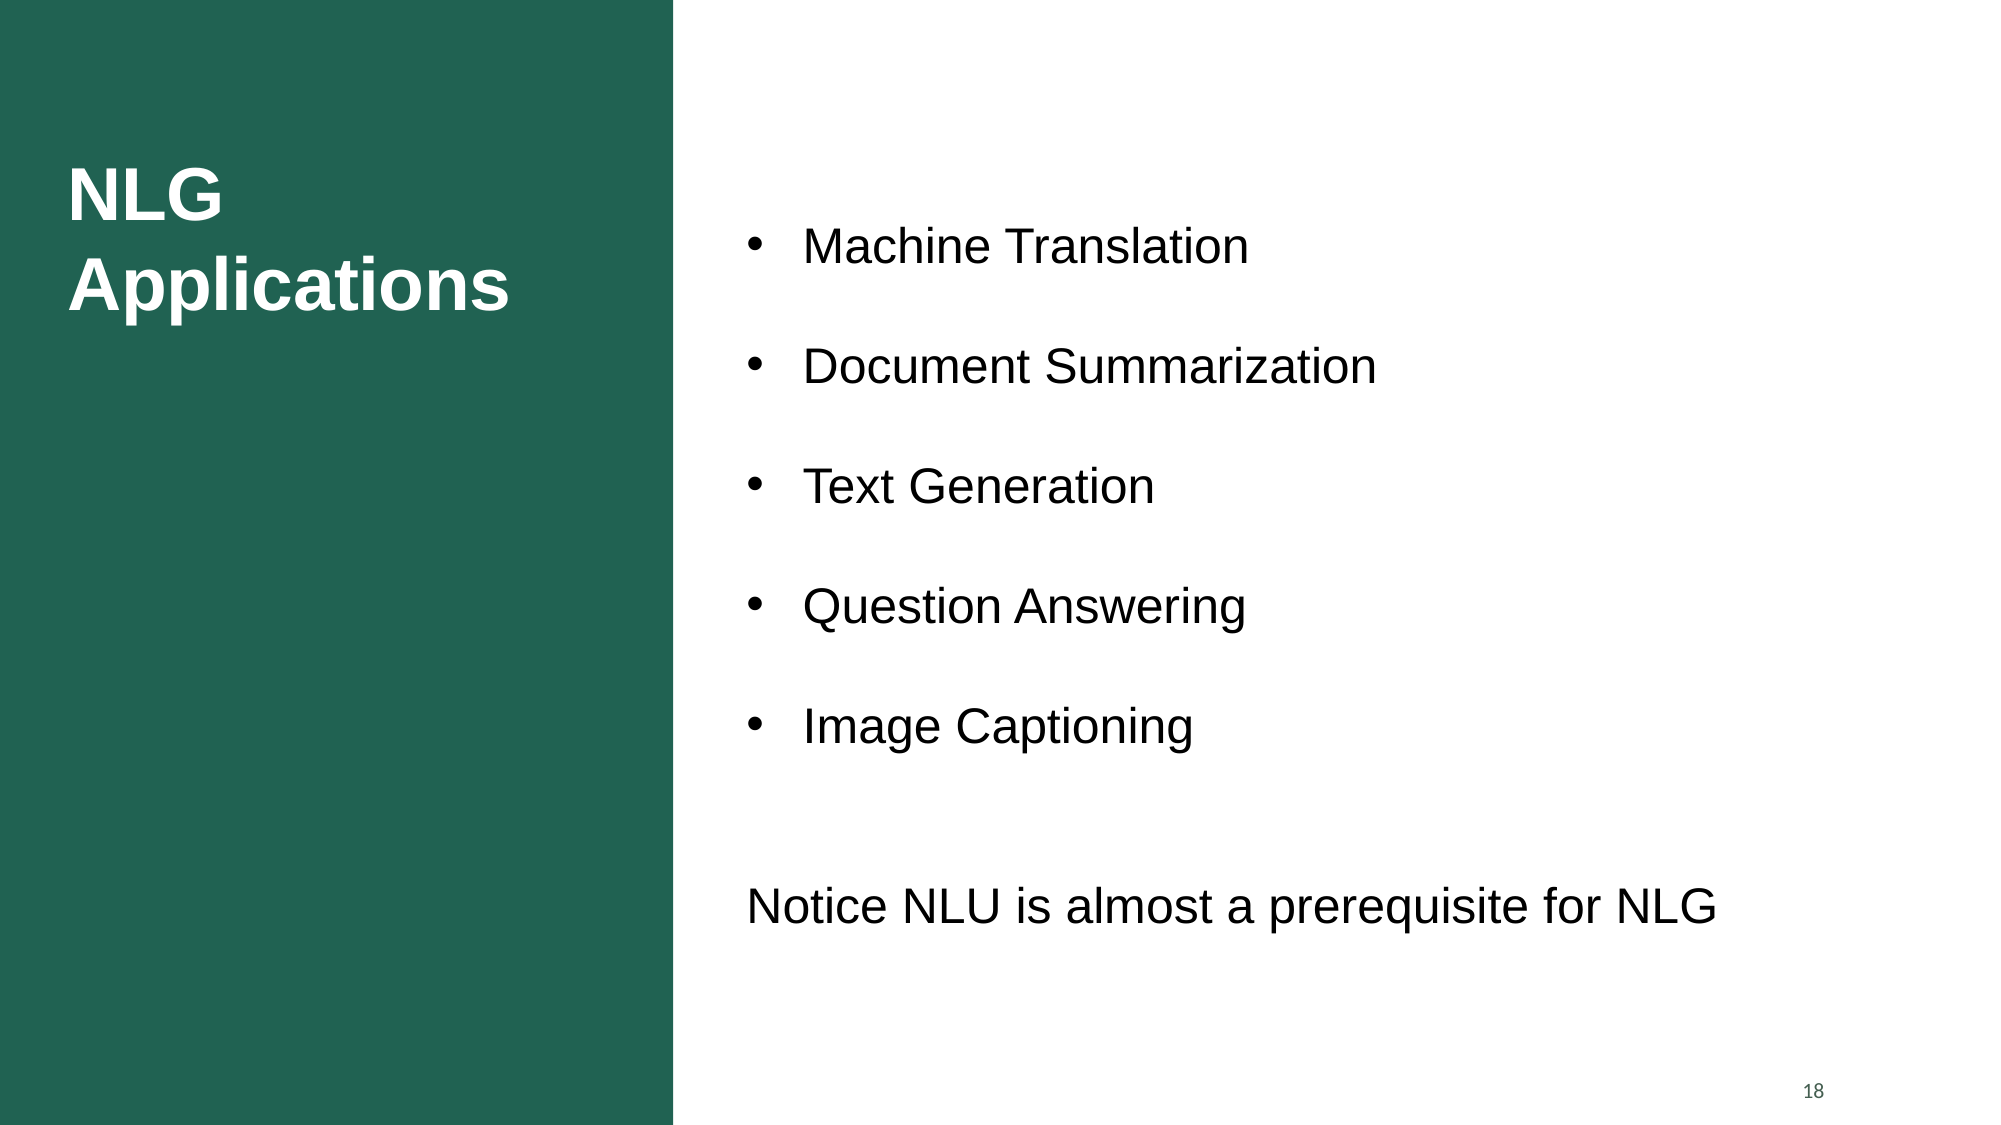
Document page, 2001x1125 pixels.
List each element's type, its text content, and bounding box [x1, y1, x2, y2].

slide_number 18 [1624, 1059, 1840, 1120]
text_box Machine Translation Document Summarization Text Generation Question Answering Image Captioning Notice NLU is almost a prerequisite for NLG [731, 145, 1790, 986]
text_box NLG Applications [65, 145, 593, 326]
